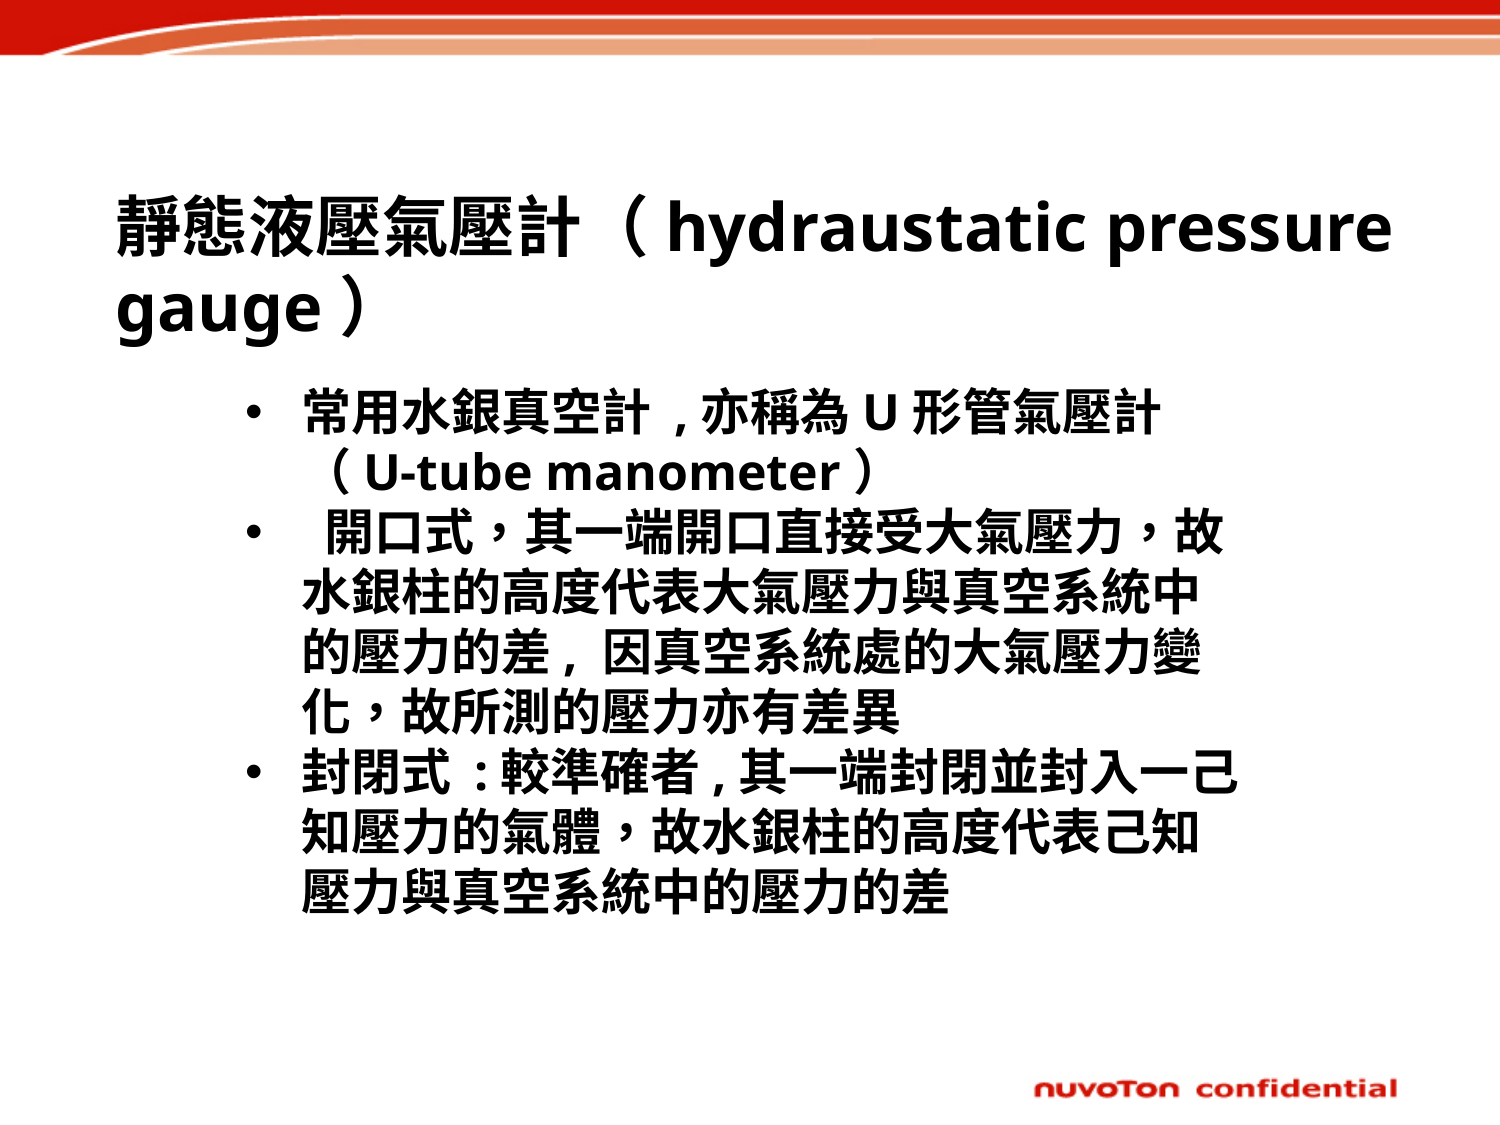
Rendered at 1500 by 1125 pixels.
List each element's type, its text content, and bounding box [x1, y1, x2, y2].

text_box 常用水銀真空計 ,亦稱為U形管氣壓計（U-tube manometer） 開口式，其一端開口直接受大氣壓力，故水銀柱的高度代表大氣壓力與真空系統中的壓力的差, 因真空系統處的大氣壓力變化，故所測的壓力亦有差異 封閉式 :較準確者,其一端封閉並封入一己知壓力的氣體，故水銀柱的高度代表己知壓力與真空系統中的壓力的差 [230, 373, 1255, 929]
title 靜態液壓氣壓計（hydraustatic pressure gauge） [100, 170, 1412, 358]
picture [0, 0, 1500, 1125]
